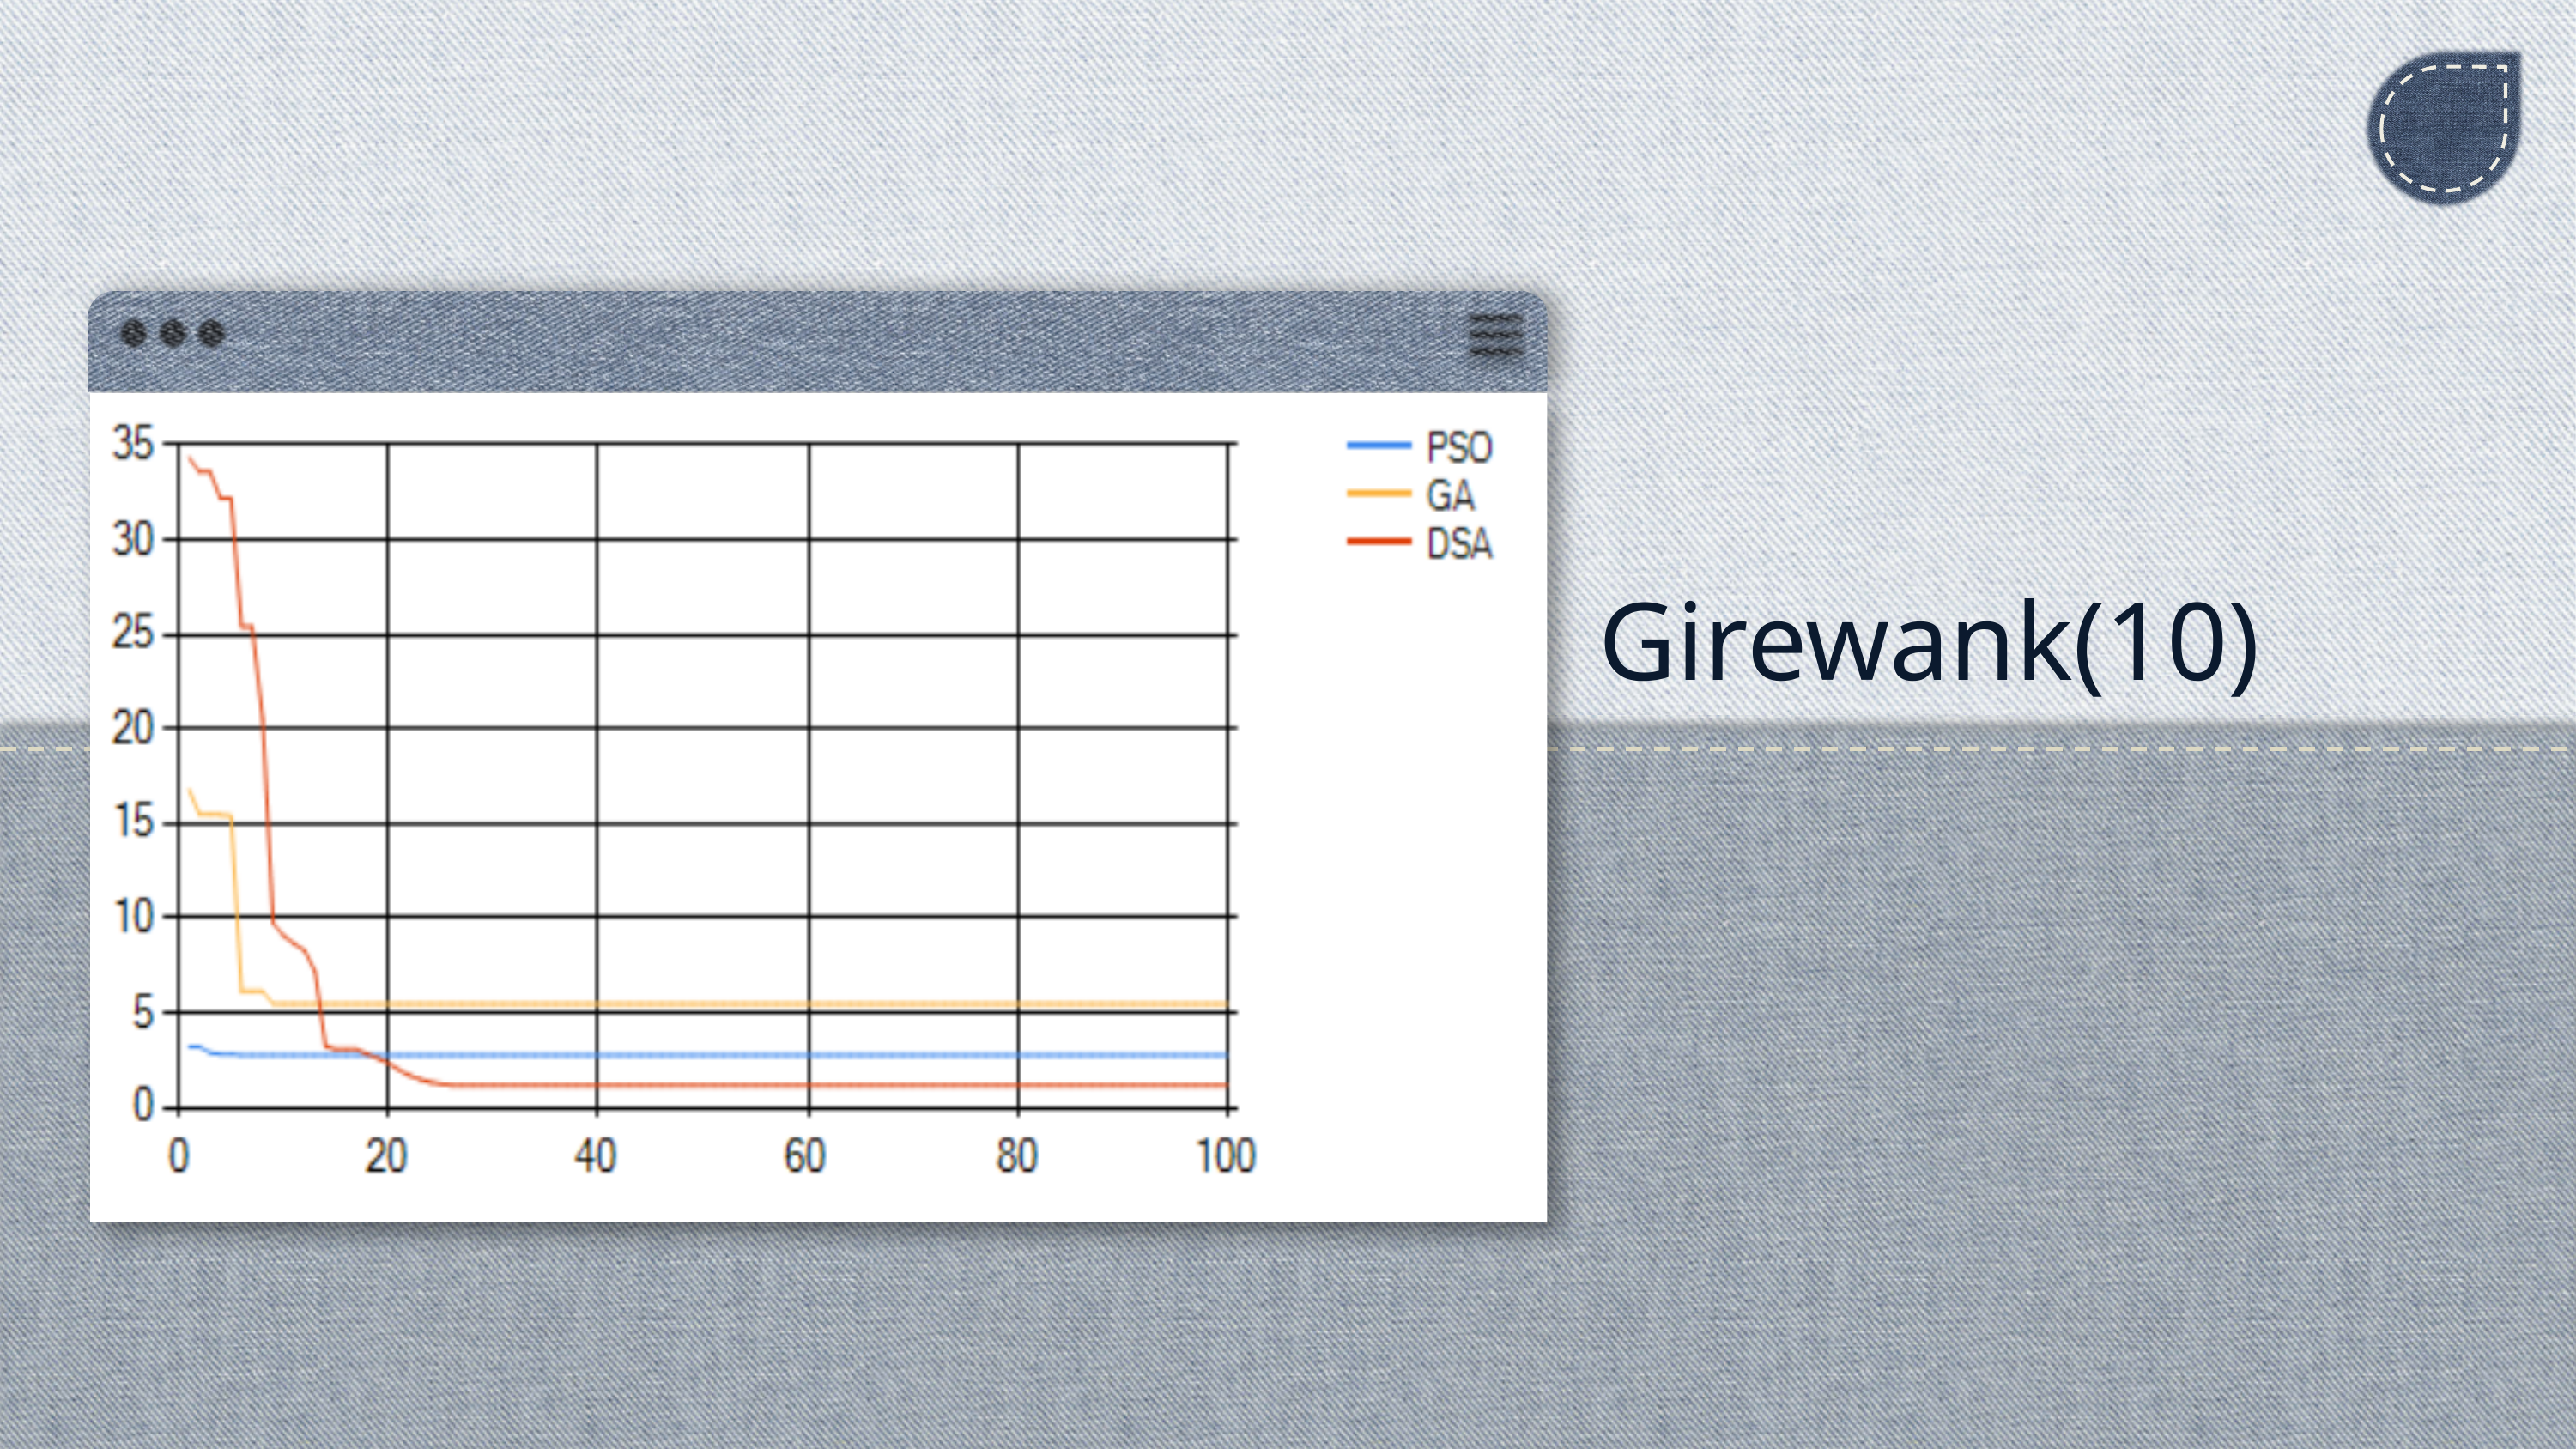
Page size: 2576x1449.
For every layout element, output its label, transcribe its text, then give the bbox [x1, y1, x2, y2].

picture [0, 0, 2576, 1449]
list Girewank(10) [1585, 262, 2500, 708]
